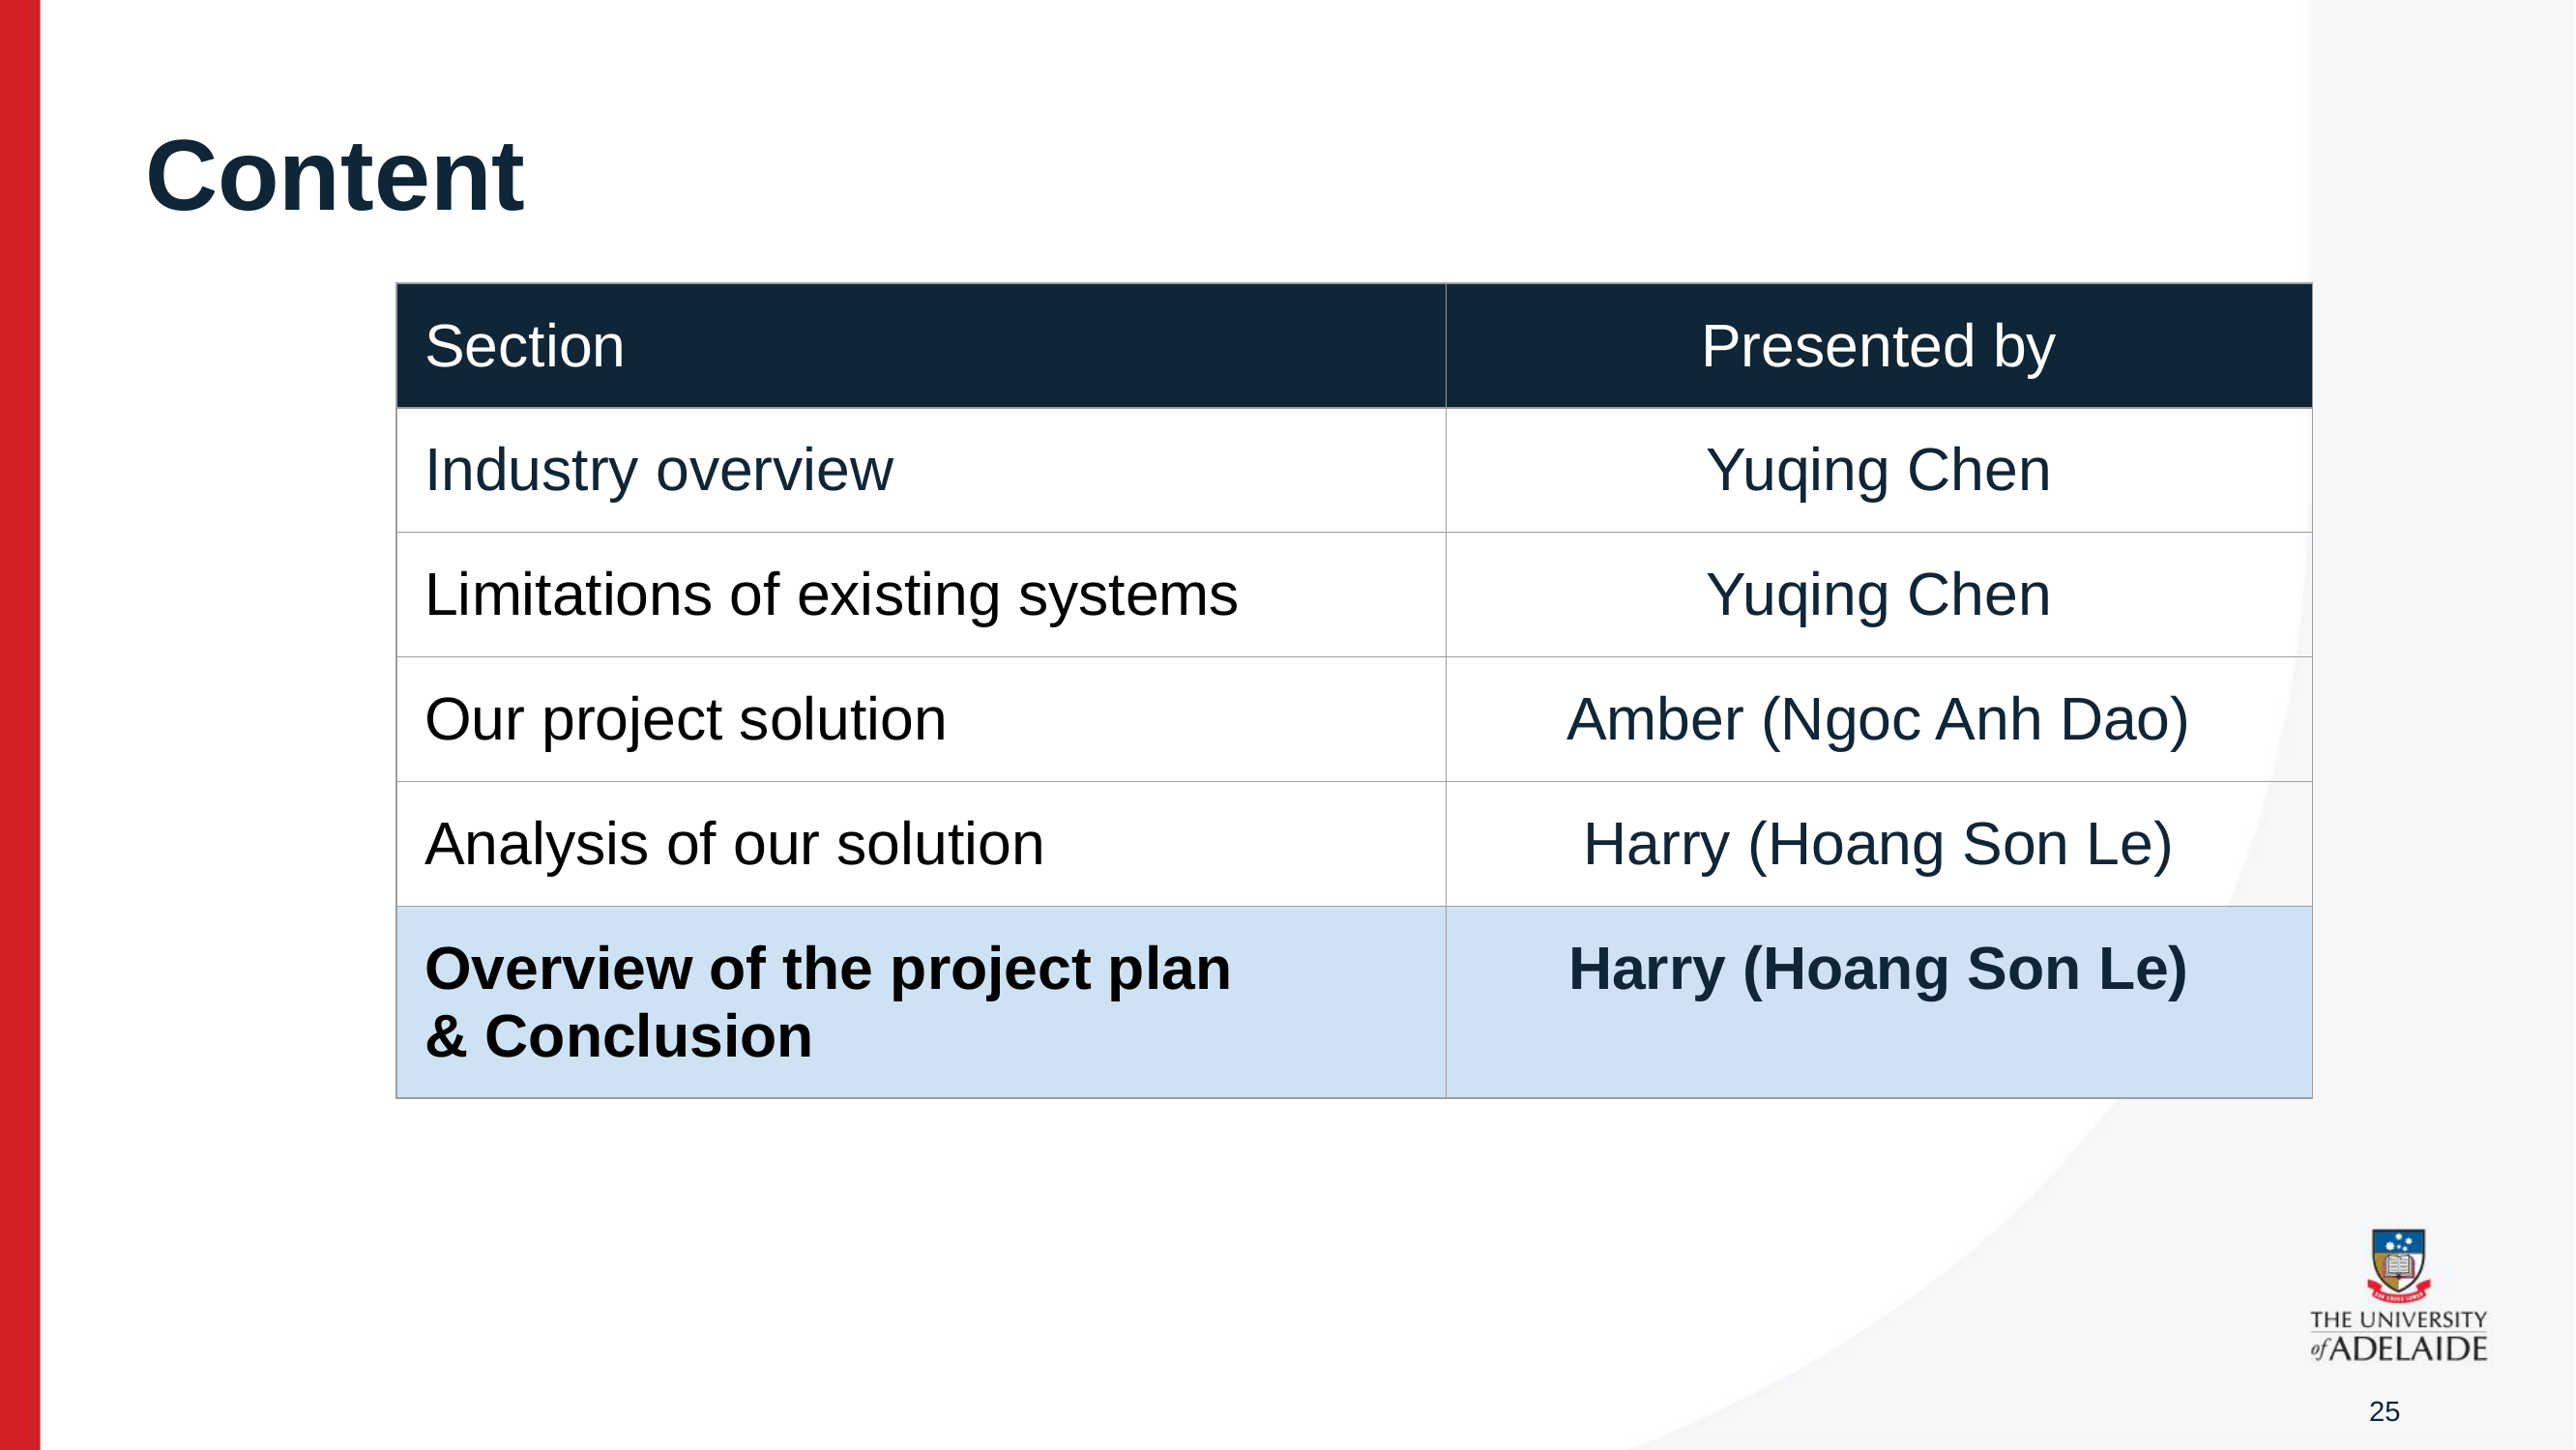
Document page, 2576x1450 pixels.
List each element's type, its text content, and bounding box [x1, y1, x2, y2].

table_cell Overview of the project plan & Conclusion [397, 907, 1446, 1097]
slide_number ‹#› [1821, 1393, 2401, 1448]
table_cell Analysis of our solution [397, 782, 1446, 906]
title Content [145, 85, 2401, 309]
table_cell Our project solution [397, 657, 1446, 781]
table_cell Limitations of existing systems [397, 533, 1446, 656]
table_cell Yuqing Chen [1447, 409, 2312, 532]
picture [0, 0, 2576, 1450]
table_cell Amber (Ngoc Anh Dao) [1447, 657, 2312, 781]
table_header Presented by [1447, 284, 2312, 407]
table_cell Harry (Hoang Son Le) [1447, 907, 2312, 1097]
table_cell Industry overview [397, 409, 1446, 532]
table_header Section [397, 284, 1446, 407]
table_cell Yuqing Chen [1447, 533, 2312, 656]
table_cell Harry (Hoang Son Le) [1447, 782, 2312, 906]
